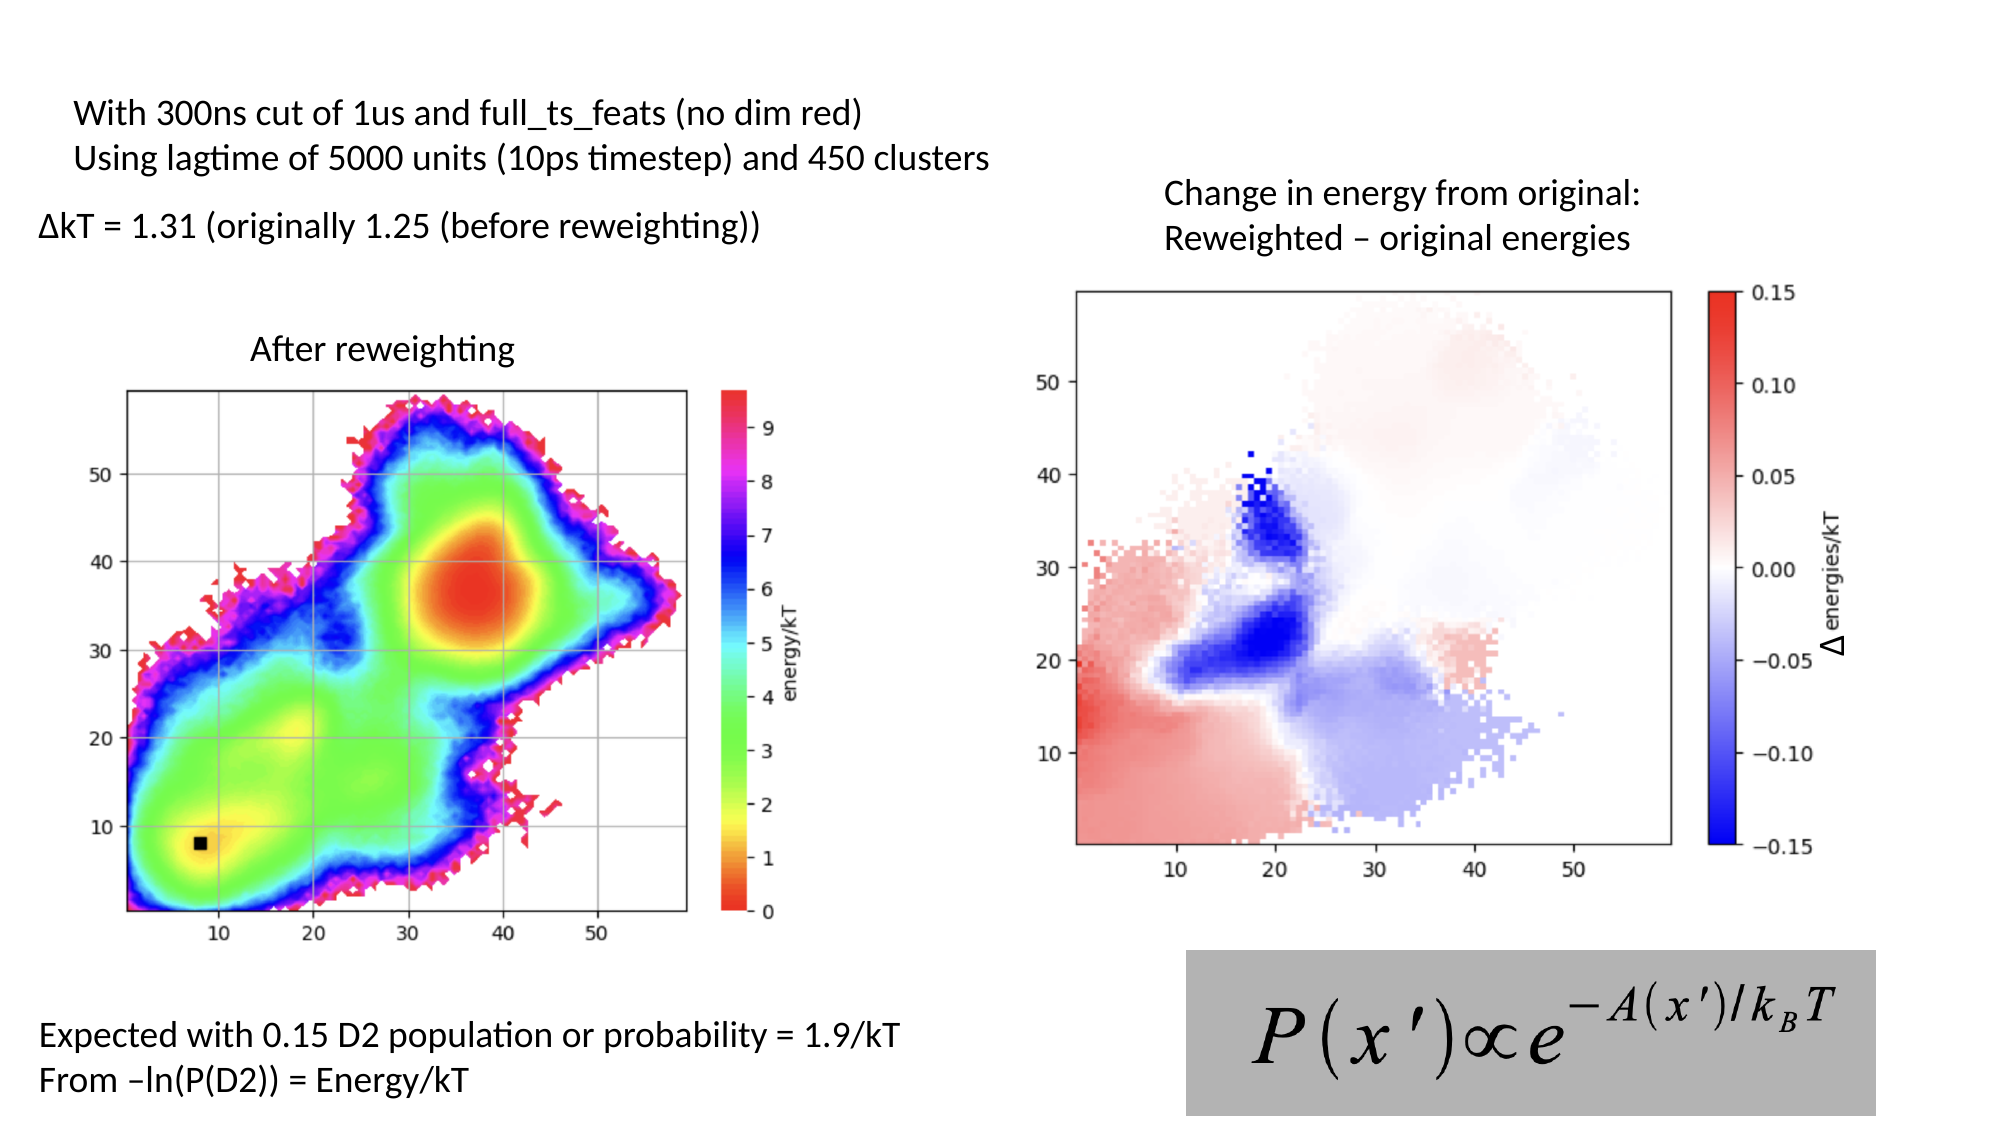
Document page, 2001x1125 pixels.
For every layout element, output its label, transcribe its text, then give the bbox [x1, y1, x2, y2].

text_box With 300ns cut of 1us and full_ts_feats (no dim red) Using lagtime of 5000 units (10ps timestep) and 450 clusters [58, 80, 1006, 186]
picture [1186, 950, 1876, 1116]
text_box Expected with 0.15 D2 population or probability = 1.9/kT From –ln(P(D2)) = Energy/kT [24, 1002, 917, 1108]
text_box ∆kT = 1.31 (originally 1.25 (before reweighting)) [23, 193, 777, 254]
text_box Change in energy from original: Reweighted – original energies [1149, 161, 1657, 266]
picture [60, 373, 814, 951]
text_box After reweighting [235, 316, 531, 373]
picture [999, 269, 1871, 895]
